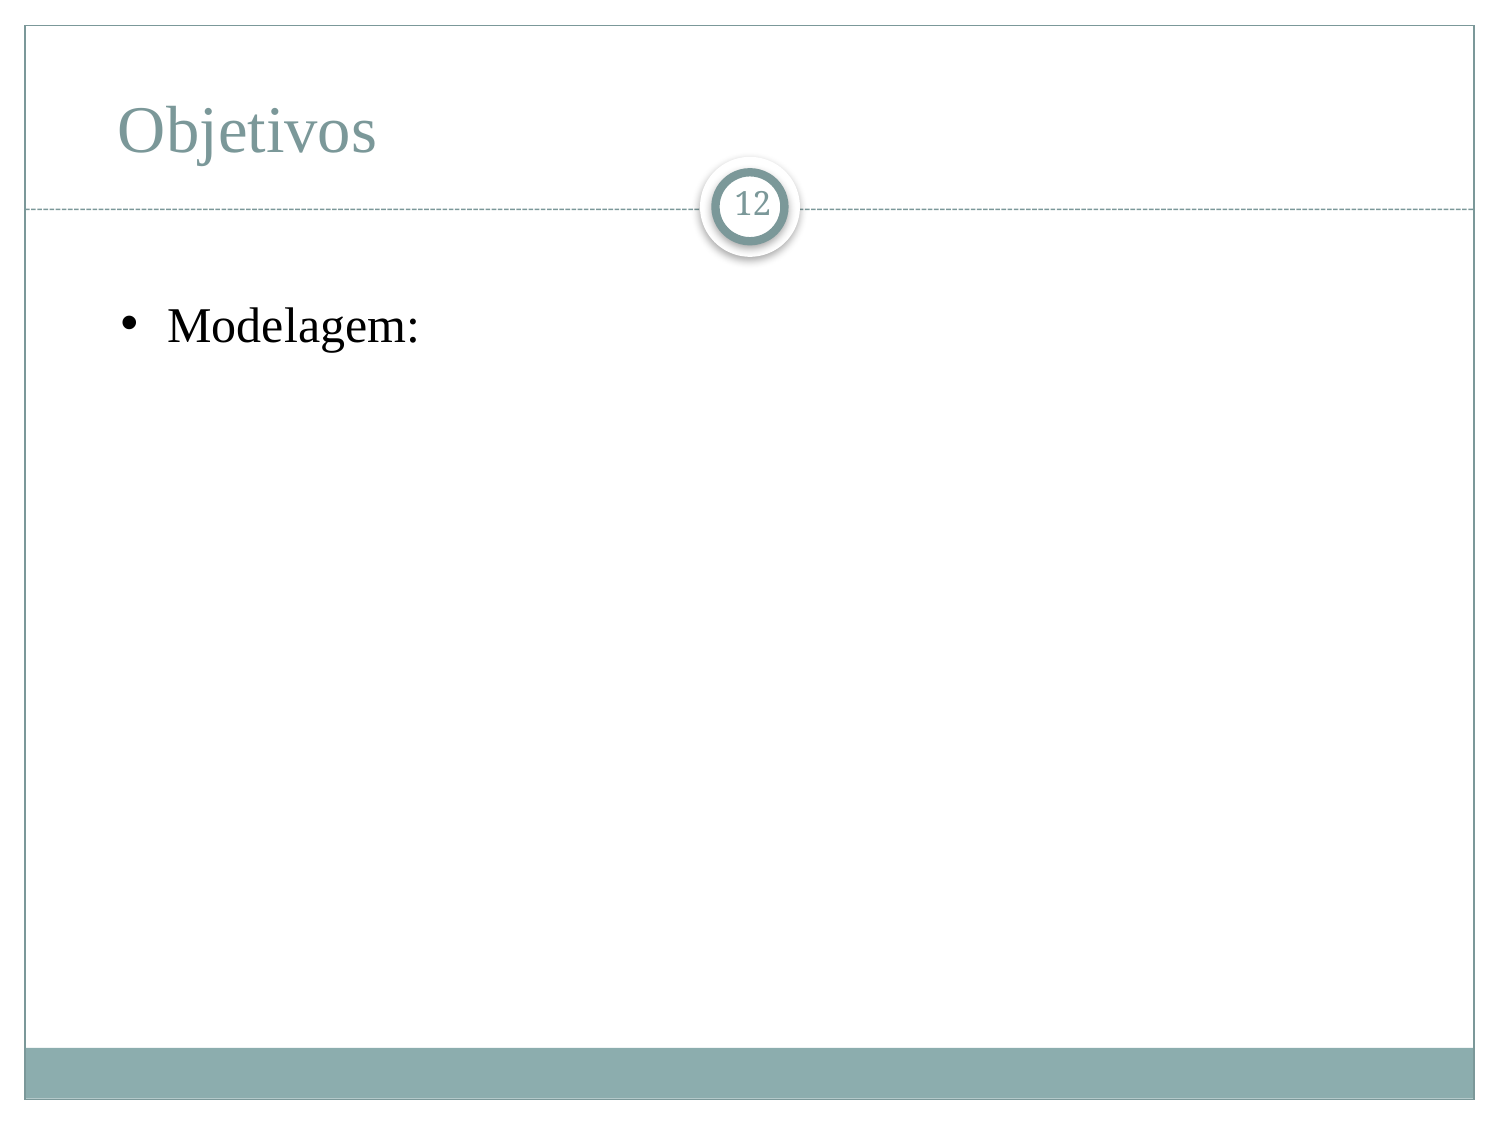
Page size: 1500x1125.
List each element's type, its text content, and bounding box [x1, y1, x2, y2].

slide_number 12 [715, 168, 791, 241]
title Objetivos [103, 59, 1397, 173]
text_box Modelagem: [105, 284, 436, 360]
